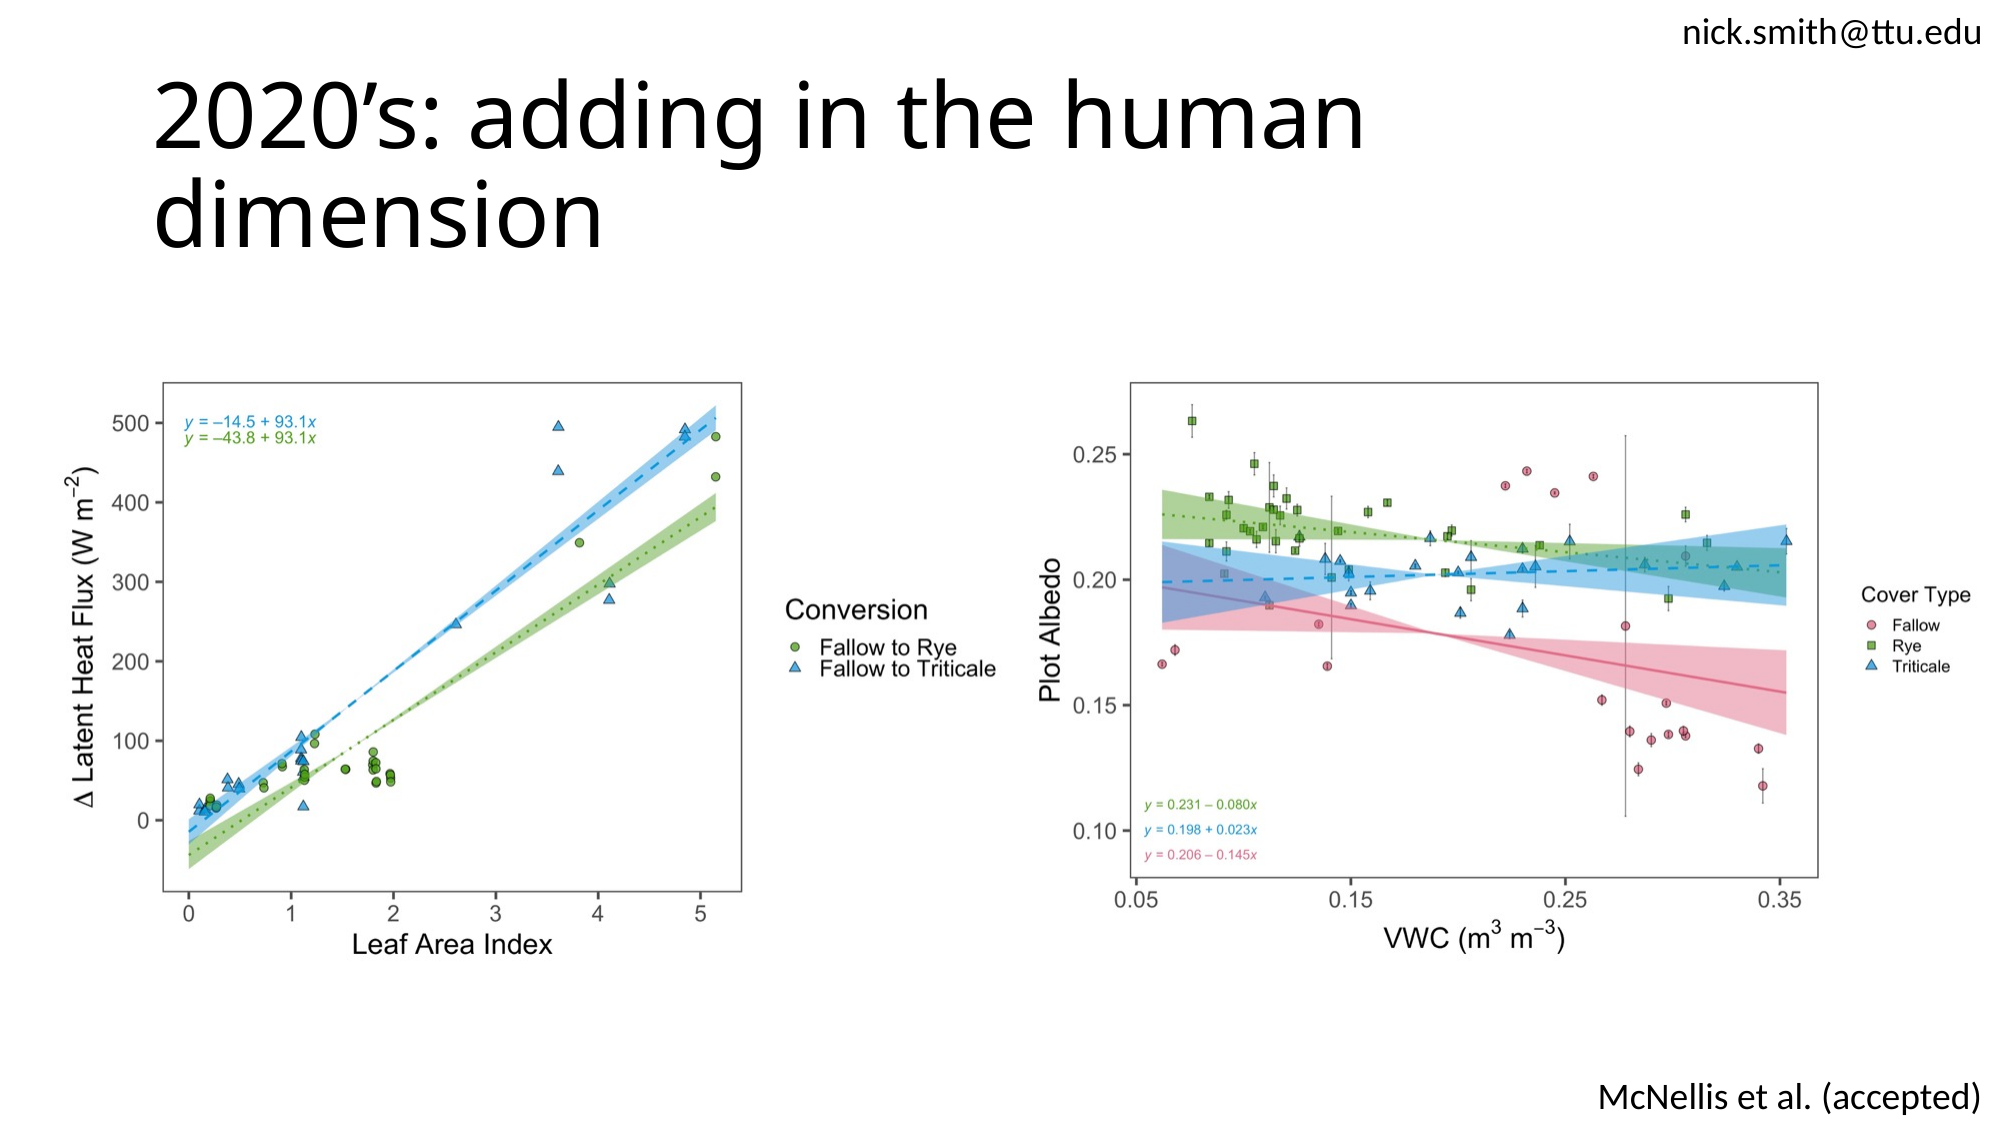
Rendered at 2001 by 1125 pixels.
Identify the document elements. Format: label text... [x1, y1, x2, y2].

picture [49, 368, 2000, 974]
text_box McNellis et al. (accepted) [1582, 1064, 1998, 1125]
text_box nick.smith@ttu.edu [1667, 0, 1998, 59]
title 2020’s: adding in the human dimension [137, 59, 1863, 278]
